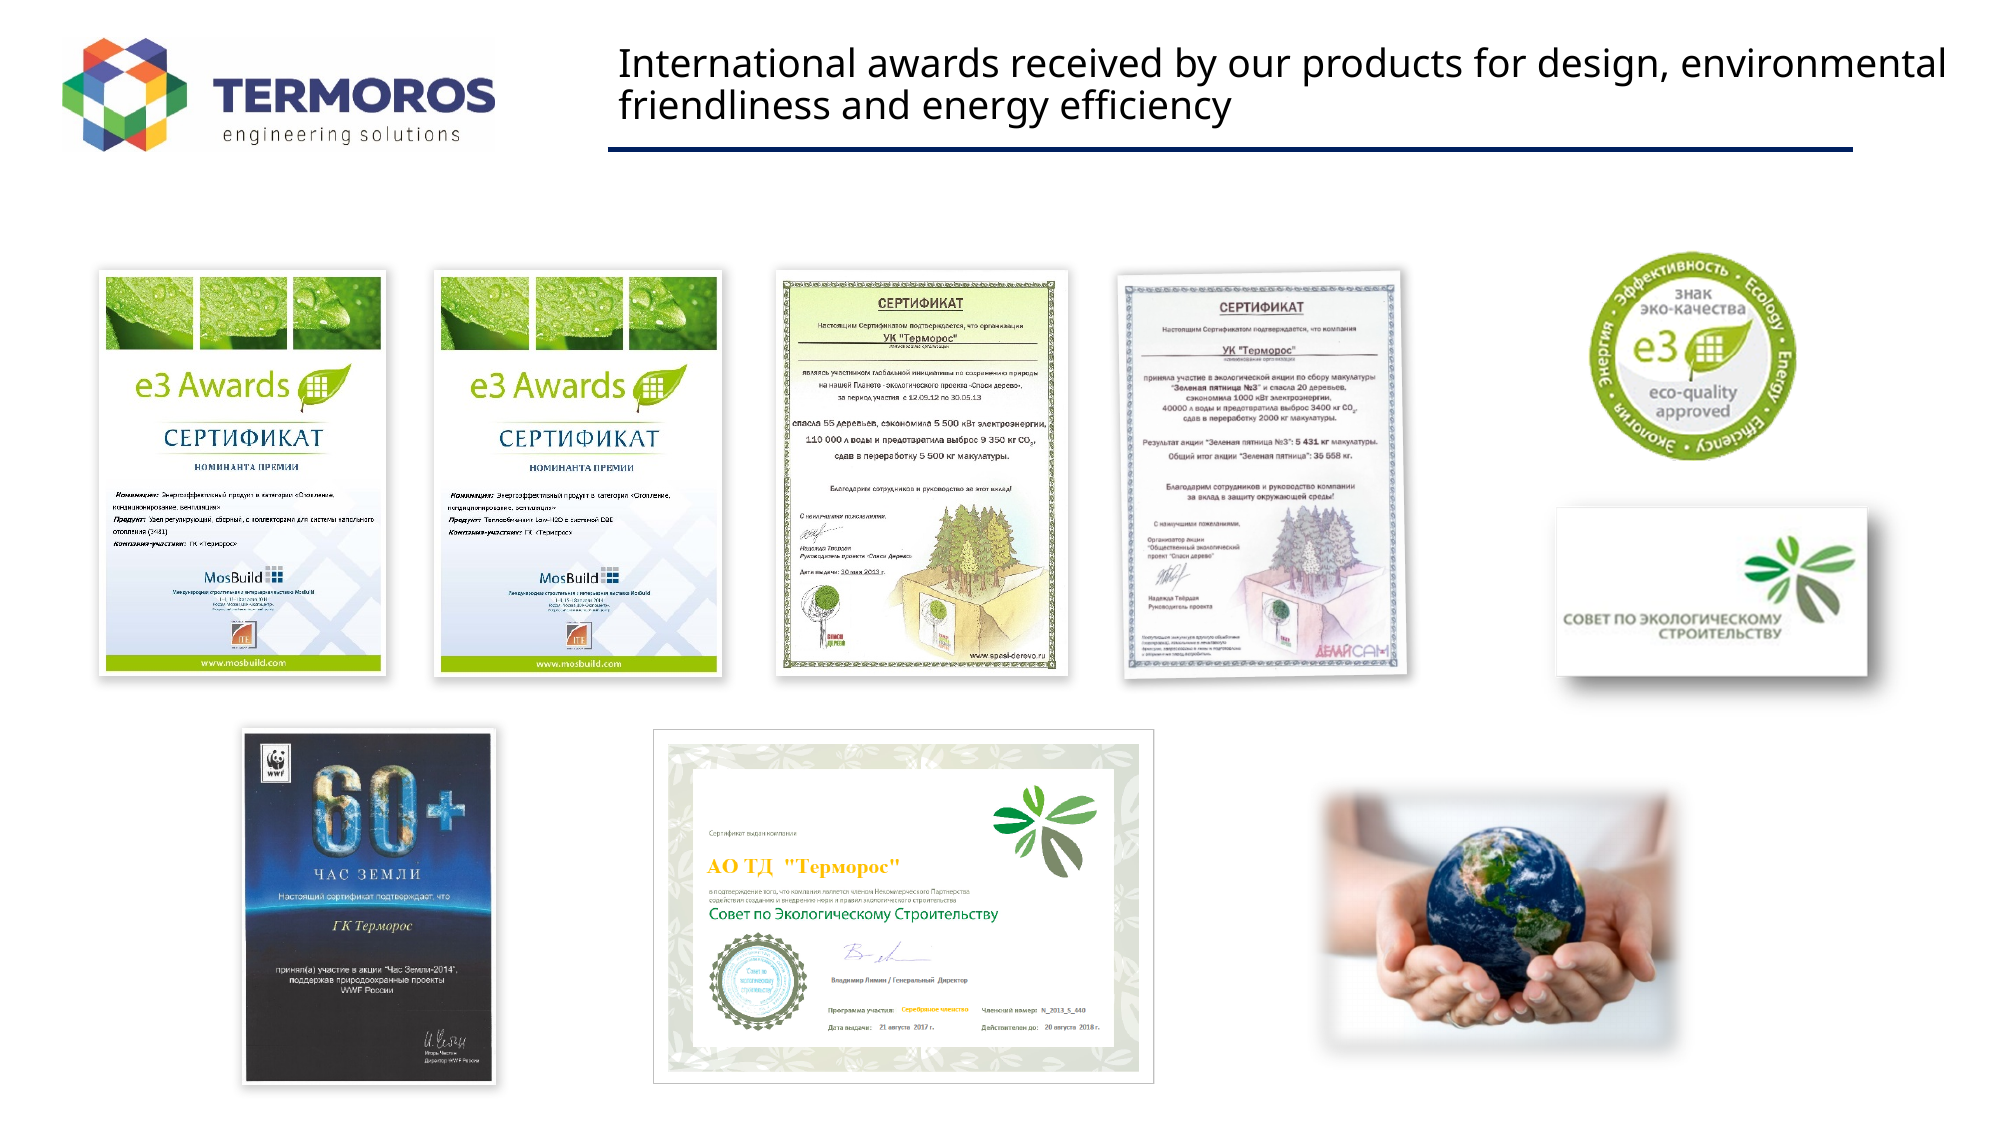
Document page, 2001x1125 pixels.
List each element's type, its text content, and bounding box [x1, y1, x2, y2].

picture [434, 270, 722, 677]
picture [242, 728, 496, 1085]
picture [1310, 781, 1687, 1063]
picture [1588, 250, 1800, 461]
picture [1118, 271, 1406, 678]
picture [62, 37, 495, 152]
title International awards received by our products for design, environmental friendliness and energy efficiency [603, 35, 2000, 137]
picture [776, 270, 1068, 676]
picture [99, 270, 386, 676]
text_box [652, 728, 1155, 1085]
picture [1534, 485, 1913, 722]
